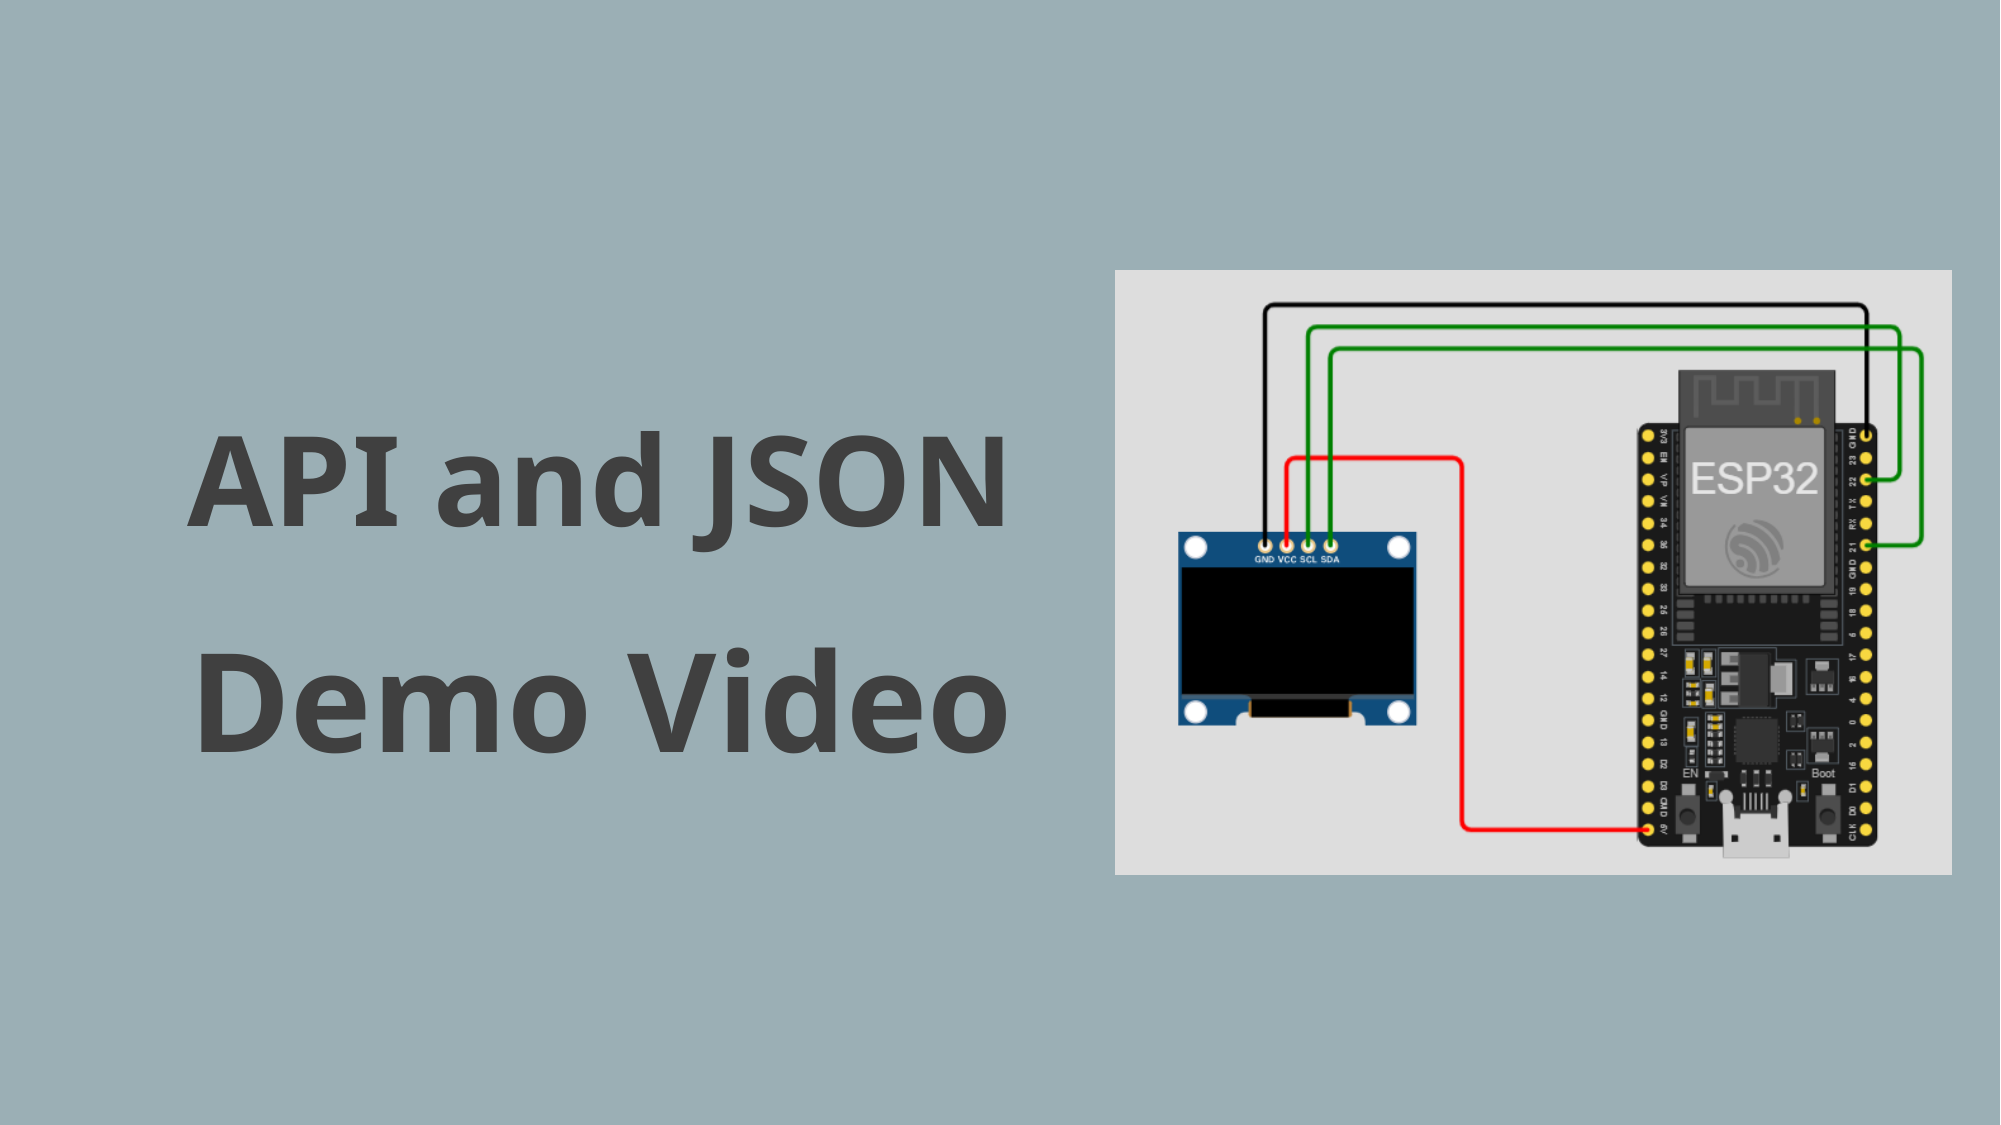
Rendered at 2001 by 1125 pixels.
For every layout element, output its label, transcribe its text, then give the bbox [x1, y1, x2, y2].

picture [1115, 270, 1952, 875]
subtitle Demo Video [29, 683, 1115, 775]
text_box API and JSON [0, 270, 1115, 683]
